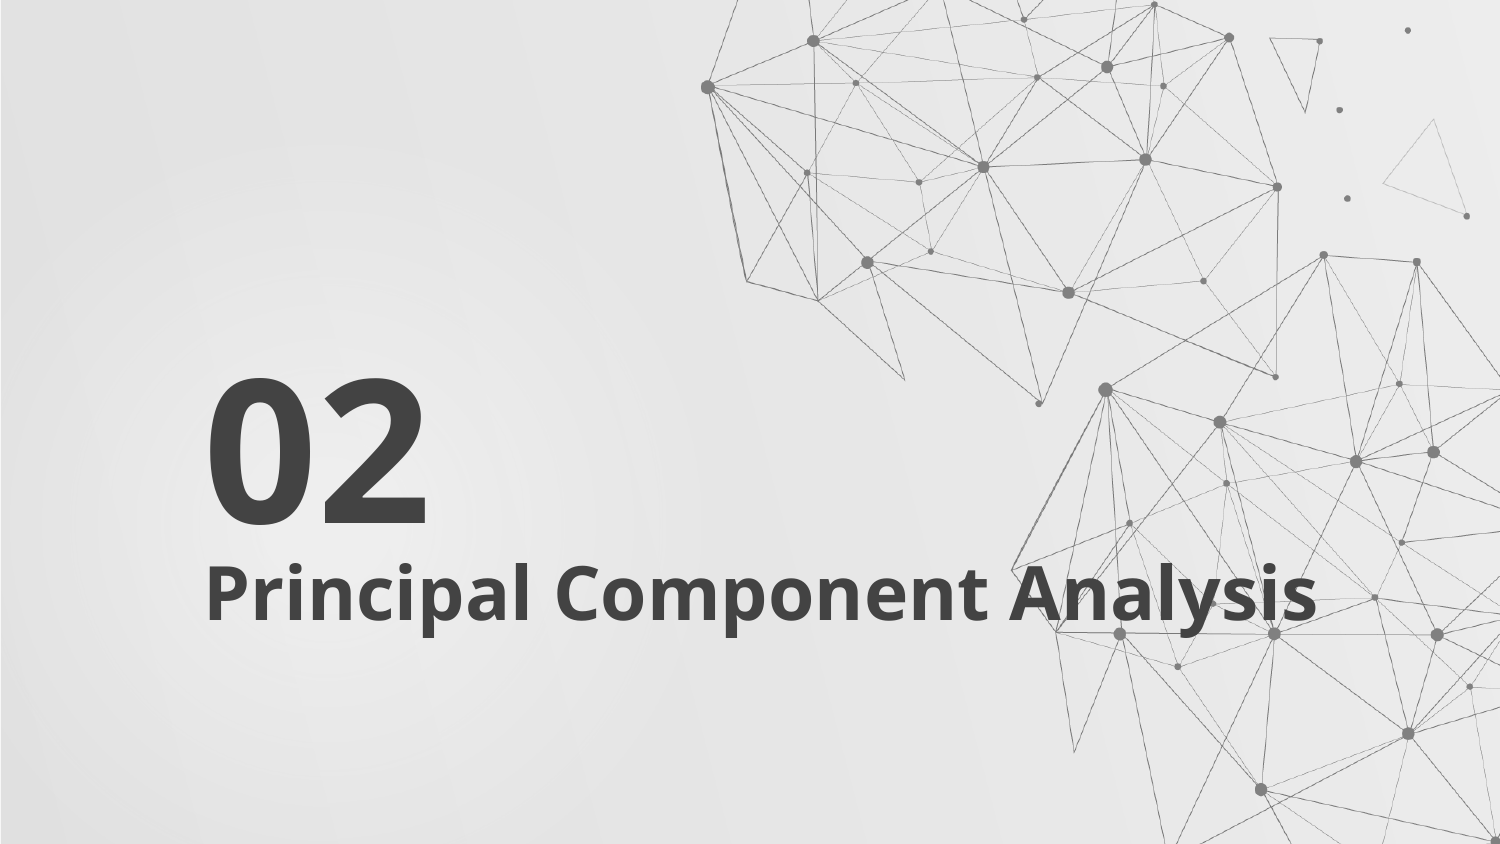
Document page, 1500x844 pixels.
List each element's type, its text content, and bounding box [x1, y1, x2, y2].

picture [0, 0, 1500, 844]
title 02 [188, 381, 678, 505]
title Principal Component Analysis [188, 506, 1346, 674]
